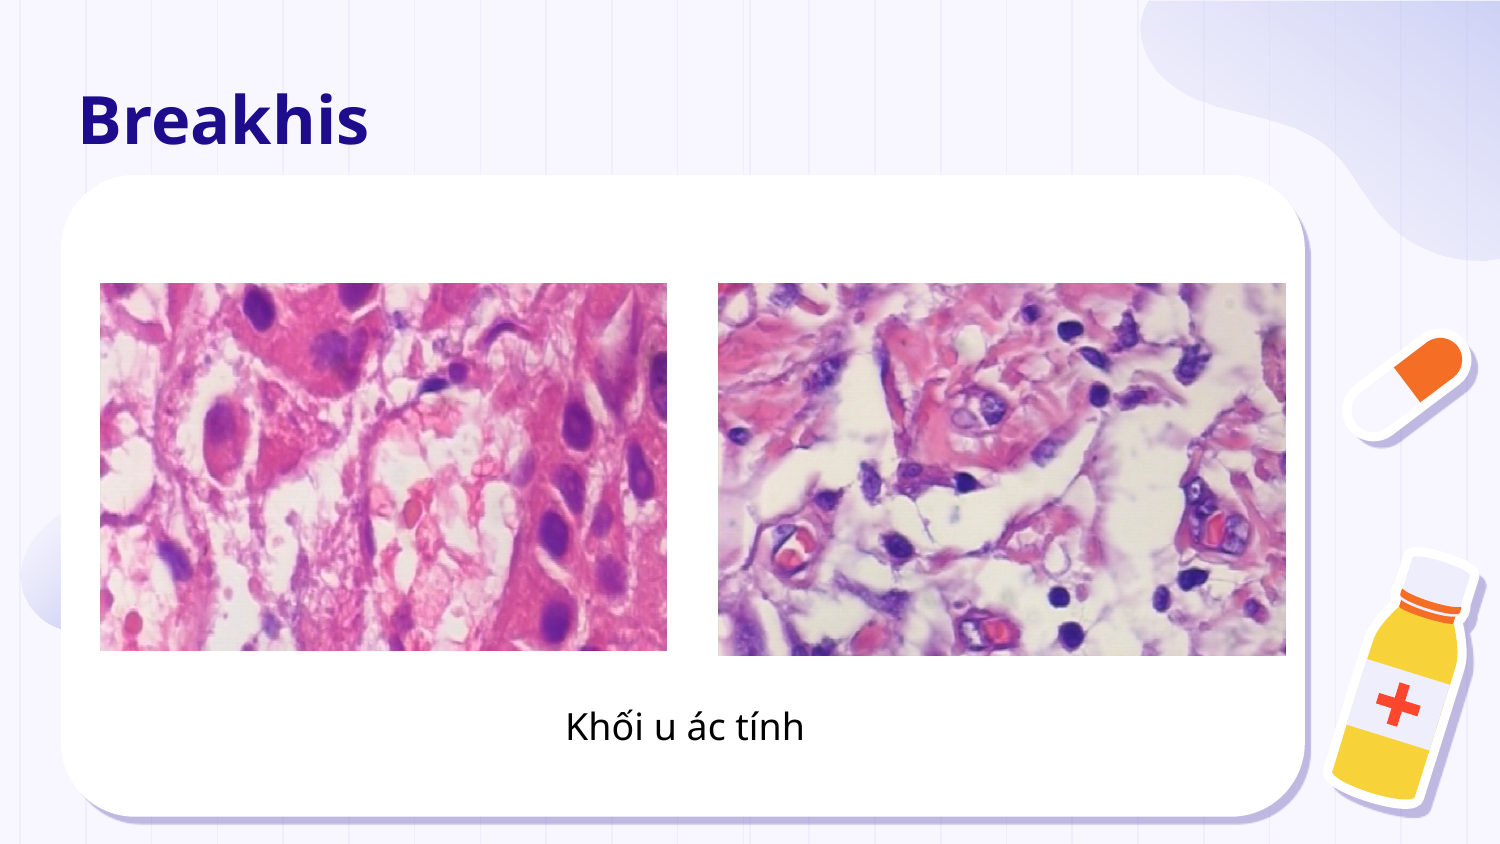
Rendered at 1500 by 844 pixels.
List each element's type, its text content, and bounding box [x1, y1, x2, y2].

text_box [60, 179, 1305, 817]
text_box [1341, 319, 1473, 451]
title Breakhis [62, 63, 1472, 179]
picture [718, 283, 1286, 657]
text_box Khối u ác tính [671, 695, 994, 756]
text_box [1363, 555, 1451, 799]
picture [99, 283, 668, 781]
